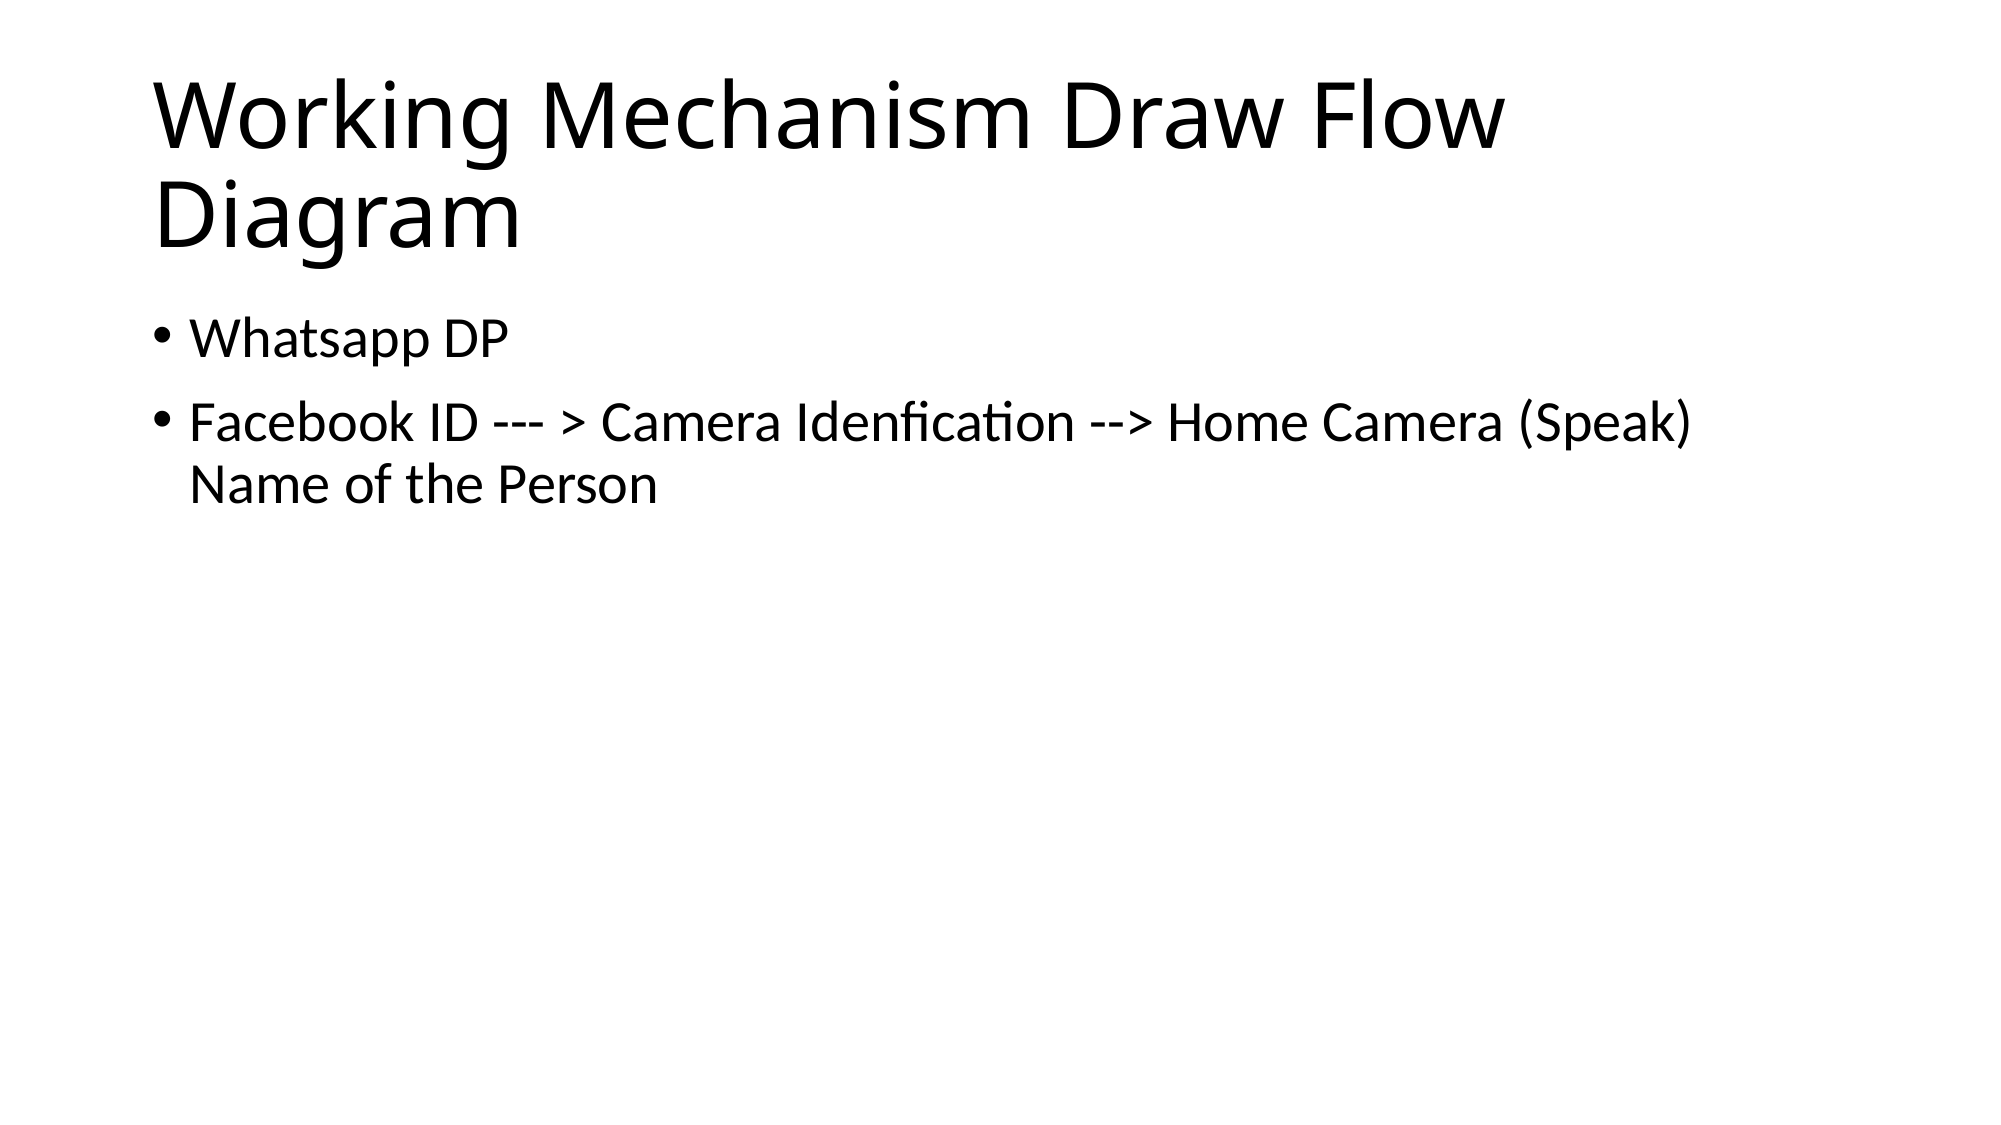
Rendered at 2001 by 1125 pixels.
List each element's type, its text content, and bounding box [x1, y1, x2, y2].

title Working Mechanism Draw Flow Diagram [137, 59, 1863, 278]
list Whatsapp DP Facebook ID --- > Camera Idenfication --> Home Camera (Speak) Name of the Person [137, 299, 1863, 1014]
